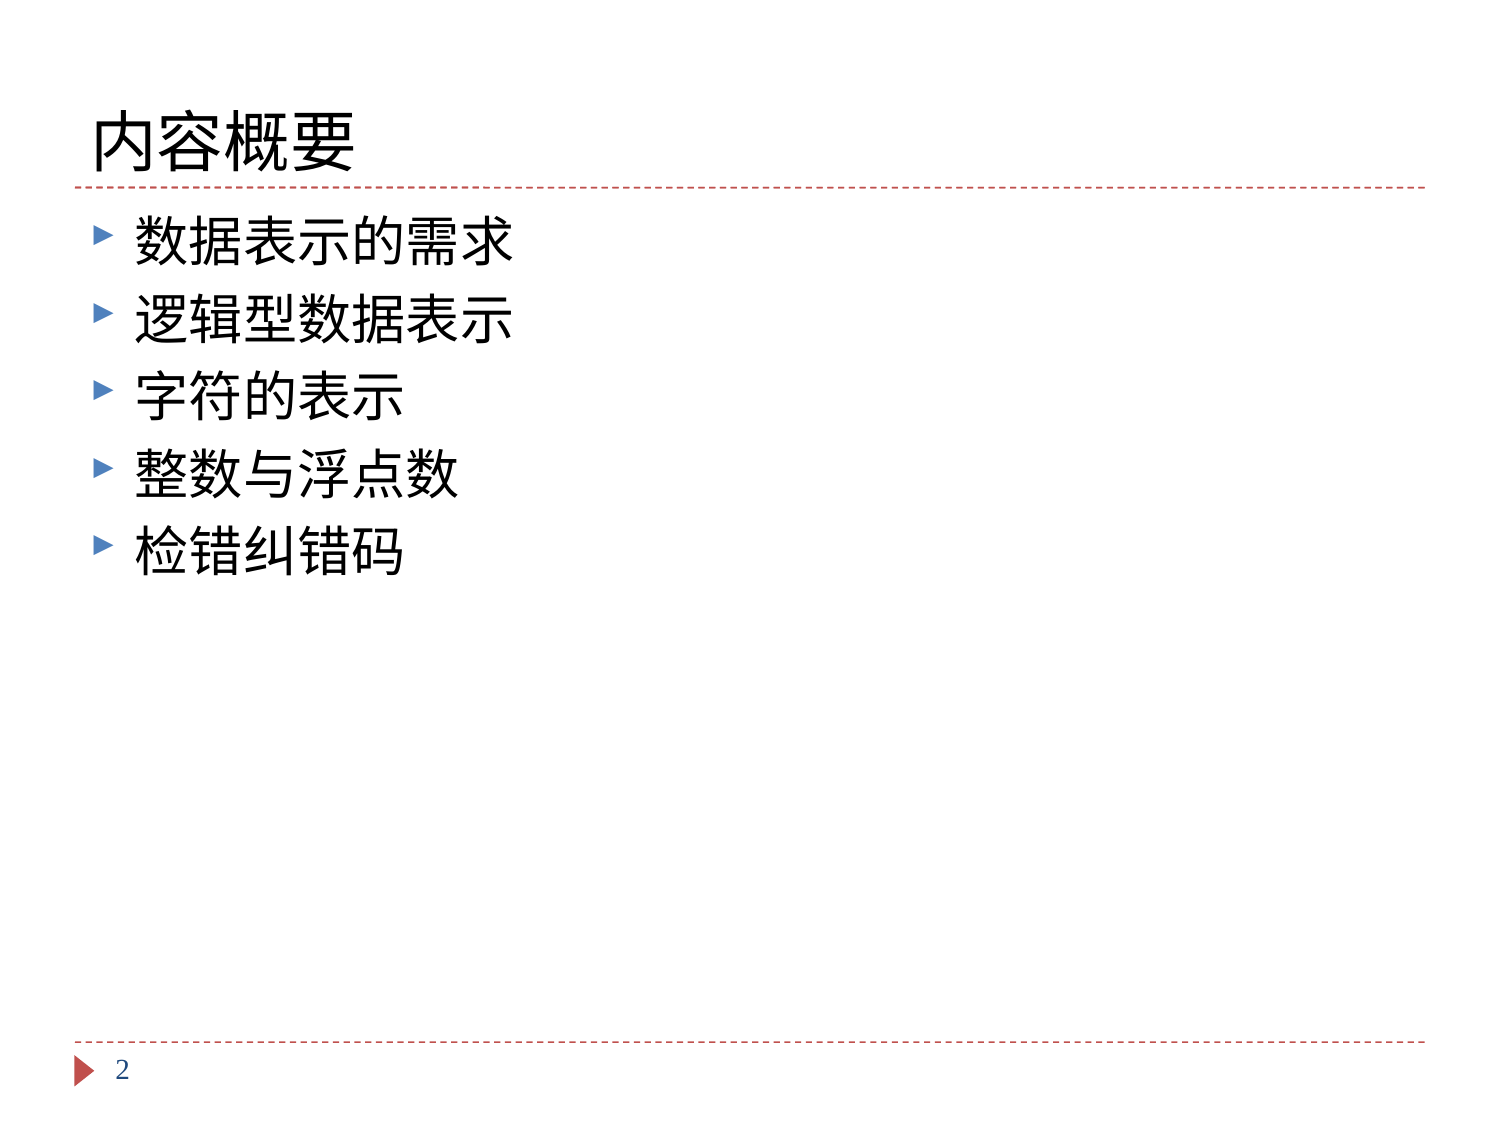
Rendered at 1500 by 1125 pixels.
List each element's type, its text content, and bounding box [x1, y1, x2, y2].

slide_number 2 [100, 1042, 426, 1103]
list 数据表示的需求 逻辑型数据表示 字符的表示 整数与浮点数 检错纠错码 [75, 200, 1425, 1006]
title 内容概要 [75, 24, 1425, 188]
